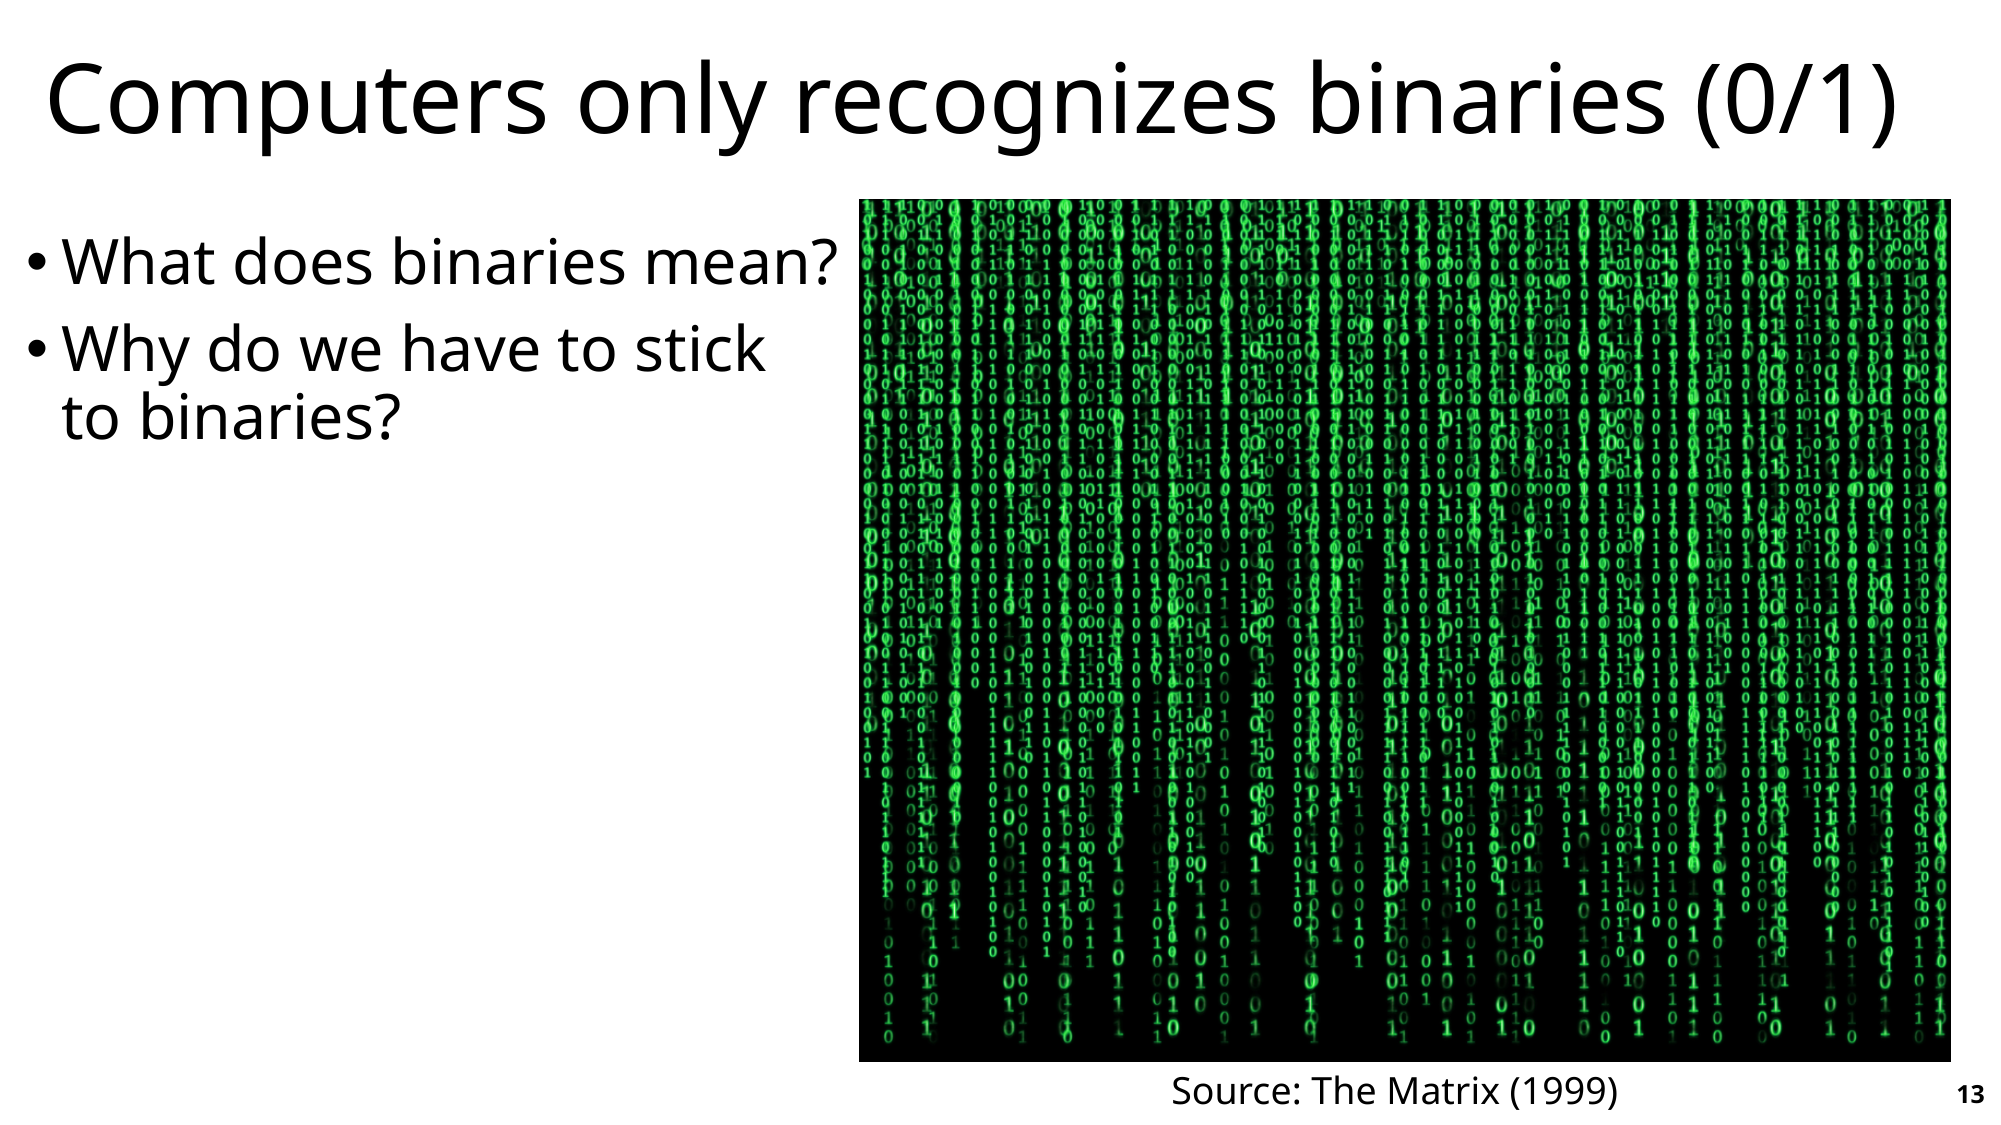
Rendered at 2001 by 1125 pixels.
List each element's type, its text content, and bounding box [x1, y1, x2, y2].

title Computers only recognizes binaries (0/1) [29, 4, 1928, 201]
picture [858, 198, 1951, 1062]
slide_number 13 [1550, 1065, 2000, 1125]
text_box Source: The Matrix (1999) [1156, 1062, 1634, 1120]
list What does binaries mean? Why do we have to stick to binaries? [11, 222, 858, 517]
